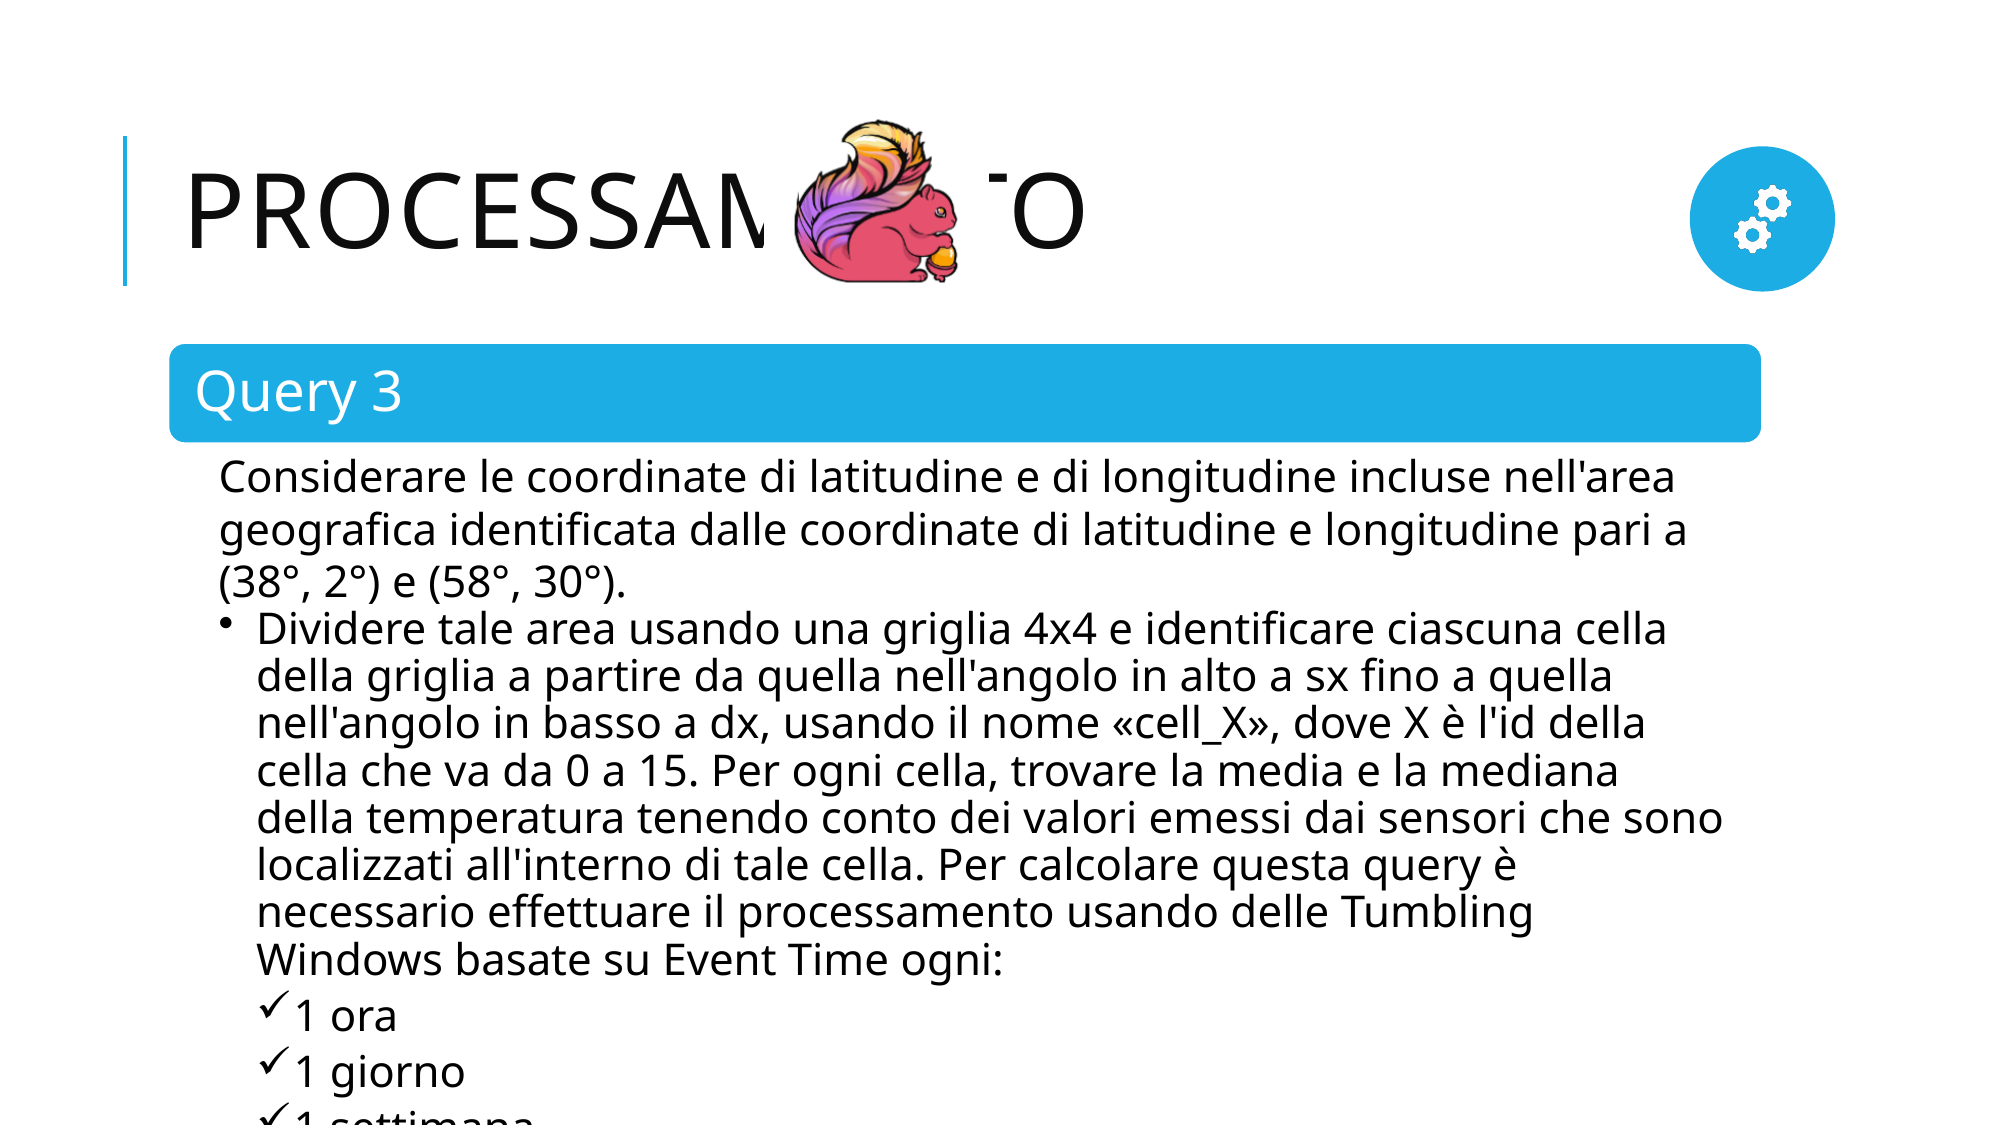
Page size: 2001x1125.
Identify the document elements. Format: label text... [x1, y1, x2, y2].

picture [763, 88, 989, 314]
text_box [1689, 146, 1836, 292]
title processamento [168, 96, 757, 316]
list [167, 319, 1763, 1036]
title processamento [994, 96, 1763, 317]
